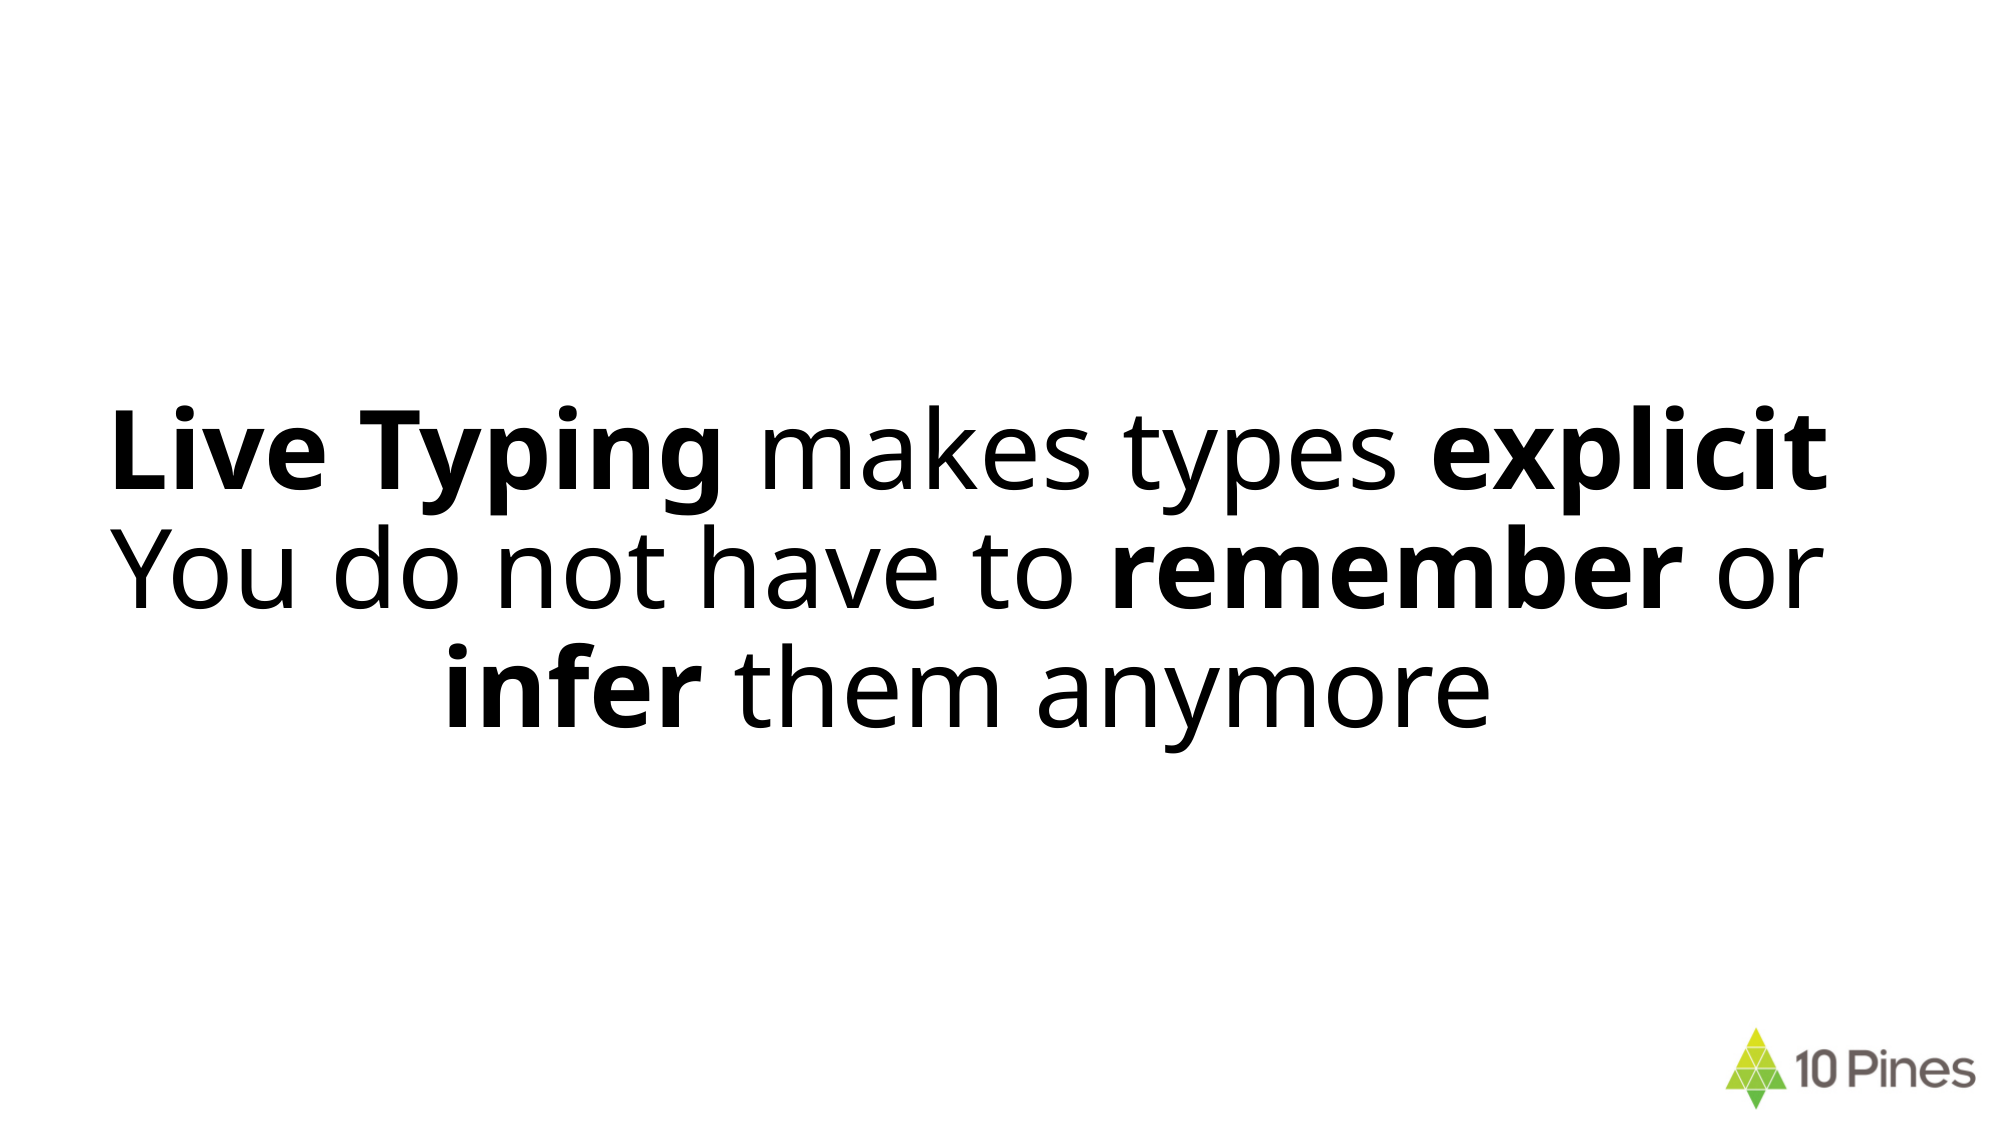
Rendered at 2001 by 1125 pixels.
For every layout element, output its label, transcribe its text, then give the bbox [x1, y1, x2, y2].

picture [1709, 1013, 1992, 1124]
title Live Typing makes types explicit You do not have to remember or infer them anymore [74, 278, 1863, 759]
